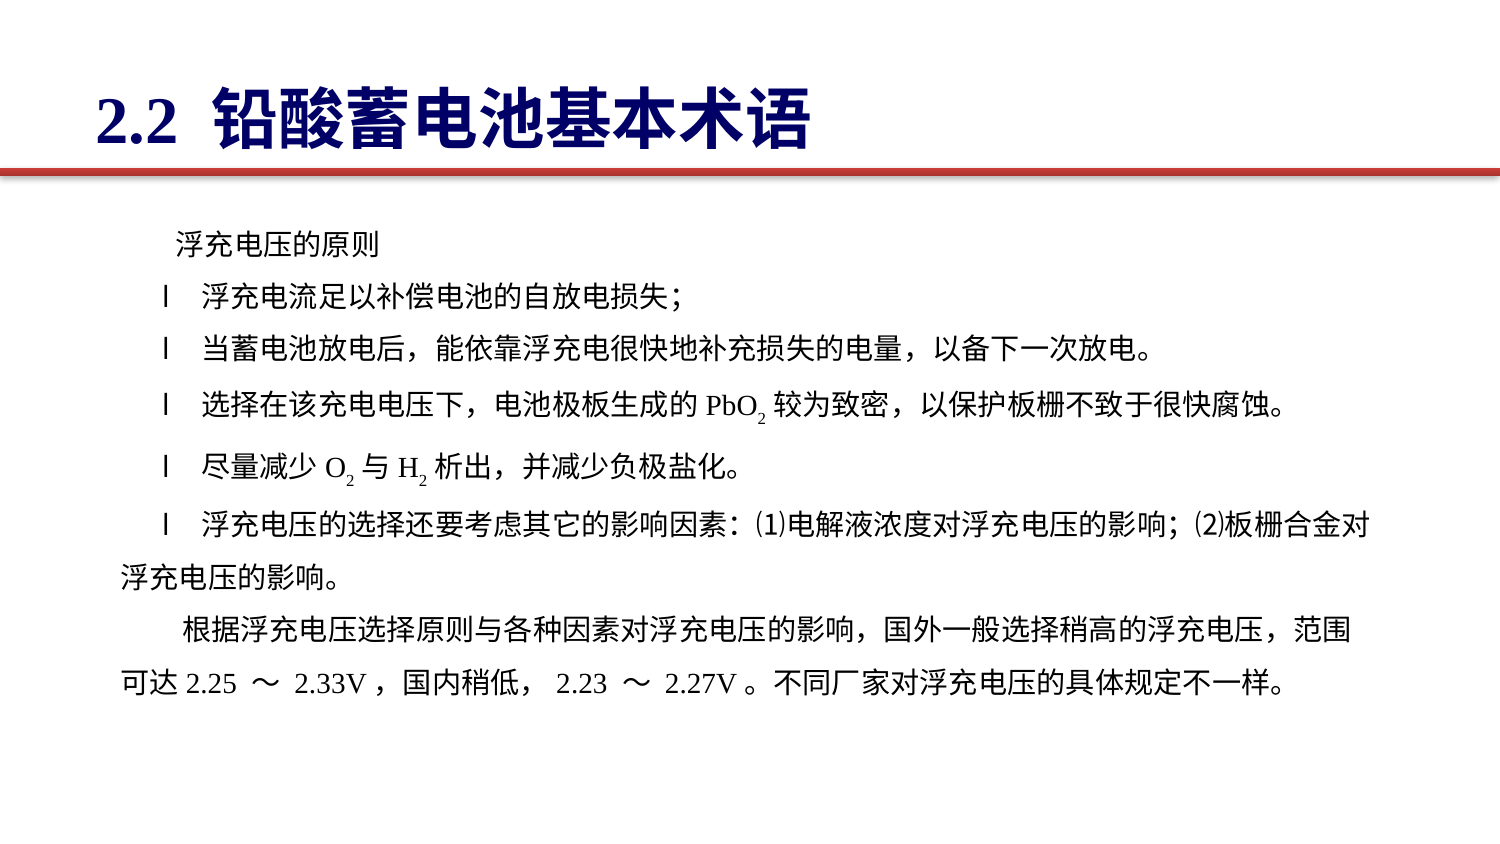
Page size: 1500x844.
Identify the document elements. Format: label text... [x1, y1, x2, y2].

text_box 浮充电压的原则 l 浮充电流足以补偿电池的自放电损失； l 当蓄电池放电后，能依靠浮充电很快地补充损失的电量，以备下一次放电。 l 选择在该充电电压下，电池极板生成的PbO2较为致密，以保护板栅不致于很快腐蚀。 l 尽量减少O2与H2析出，并减少负极盐化。 l 浮充电压的选择还要考虑其它的影响因素：⑴电解液浓度对浮充电压的影响；⑵板栅合金对浮充电压的影响。 根据浮充电压选择原则与各种因素对浮充电压的影响，国外一般选择稍高的浮充电压，范围可达2.25 ～ 2.33V，国内稍低，2.23 ～ 2.27V。不同厂家对浮充电压的具体规定不一样。 [105, 200, 1395, 707]
text_box 2.2 铅酸蓄电池基本术语 [0, 69, 828, 165]
text_box [0, 168, 1500, 176]
